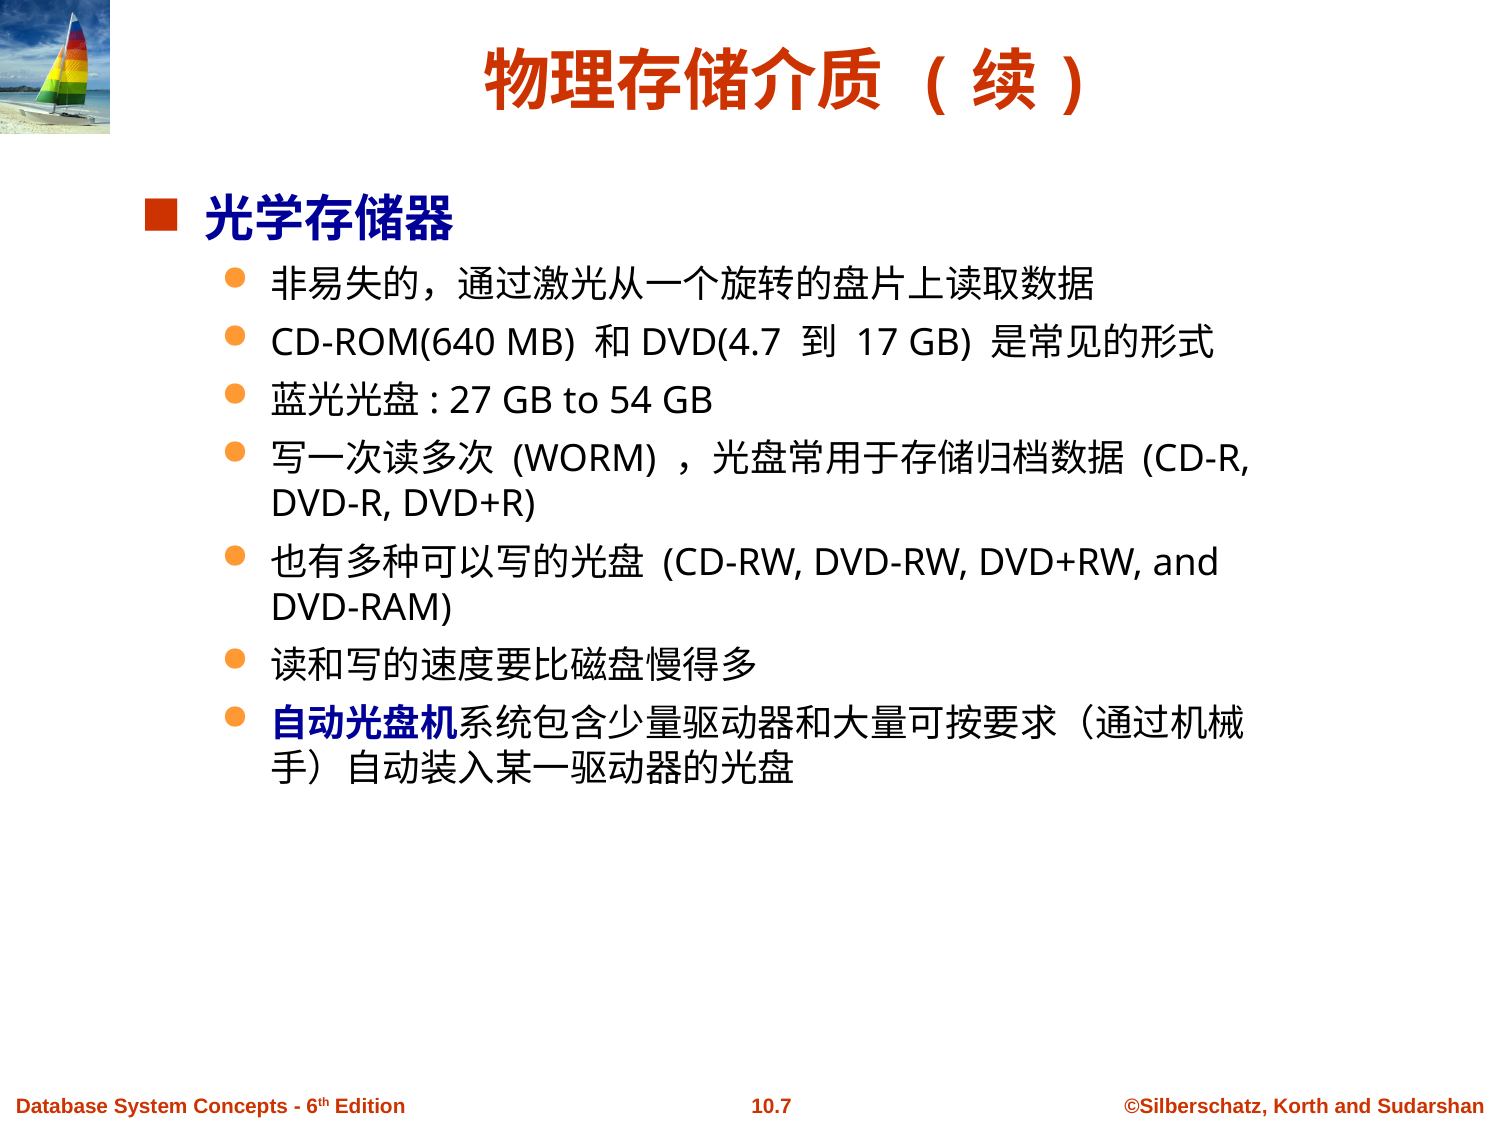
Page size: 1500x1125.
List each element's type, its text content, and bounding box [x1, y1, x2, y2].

title 物理存储介质 (续) [126, 25, 1451, 126]
list 光学存储器 非易失的，通过激光从一个旋转的盘片上读取数据 CD-ROM(640 MB) 和DVD(4.7 到 17 GB) 是常见的形式 蓝光光盘: 27 GB to 54 GB 写一次读多次 (WORM) ，光盘常用于存储归档数据 (CD-R, DVD-R, DVD+R) 也有多种可以写的光盘 (CD-RW, DVD-RW, DVD+RW, and DVD-RAM) 读和写的速度要比磁盘慢得多 自动光盘机系统包含少量驱动器和大量可按要求（通过机械手）自动装入某一驱动器的光盘 [133, 179, 1310, 975]
picture [0, 0, 110, 134]
